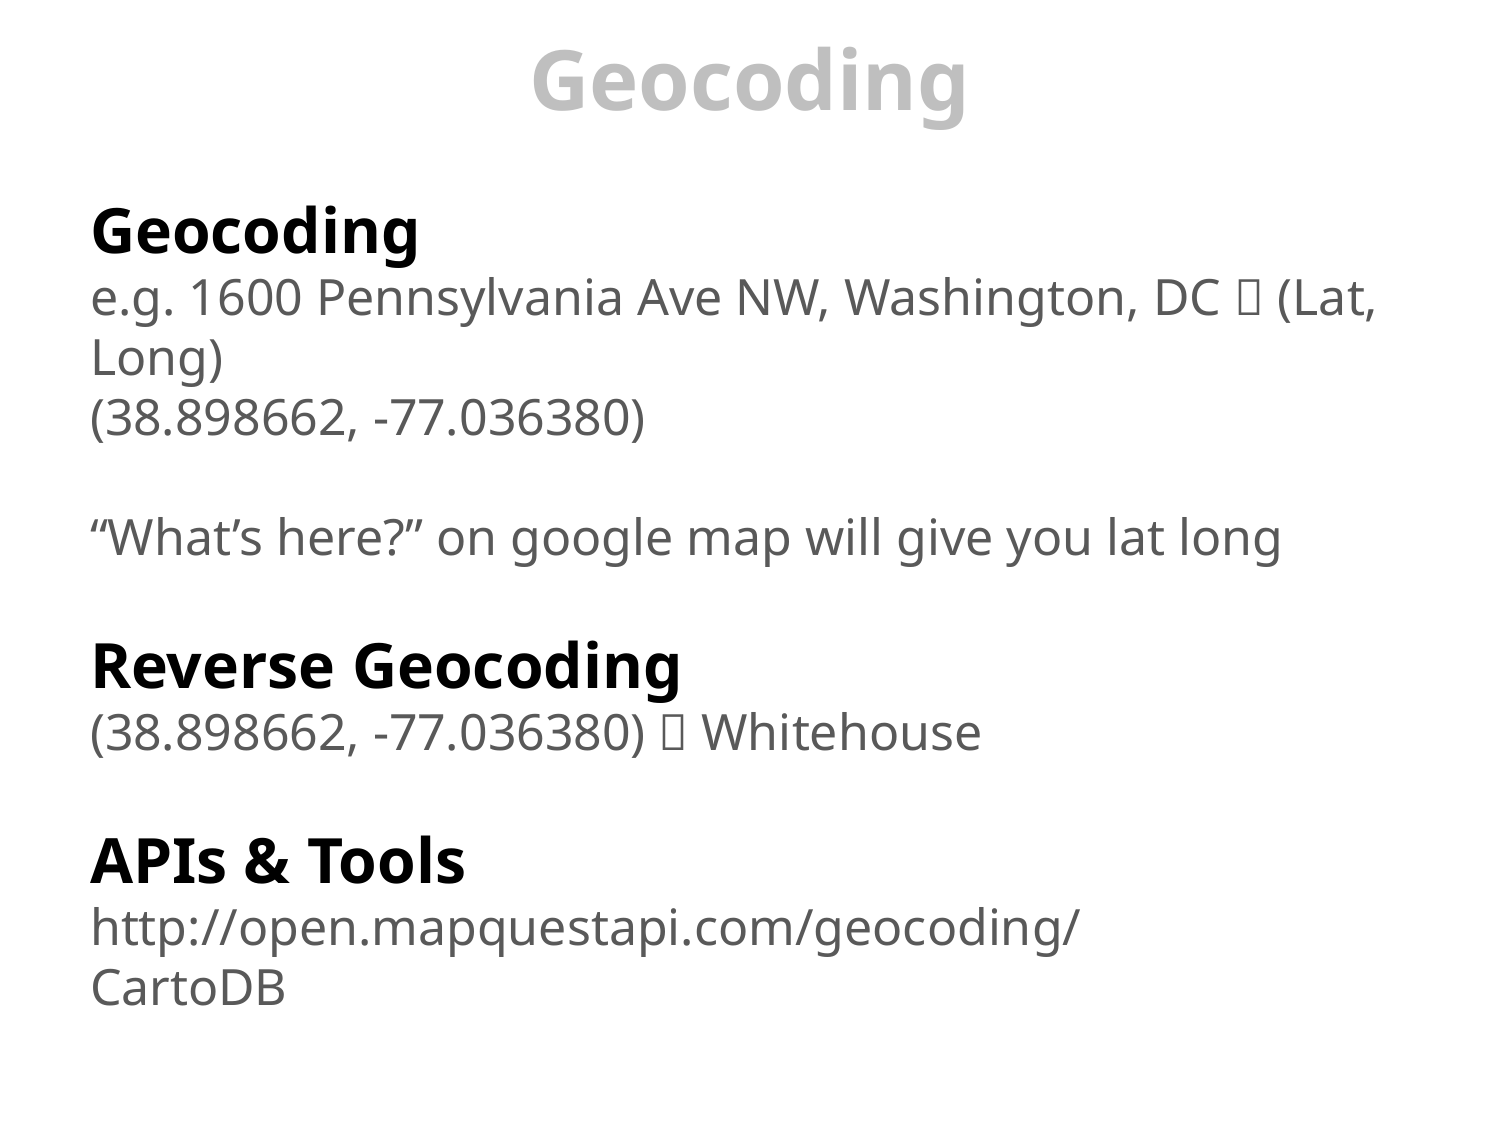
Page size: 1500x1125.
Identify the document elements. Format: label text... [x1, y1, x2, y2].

list Geocoding e.g. 1600 Pennsylvania Ave NW, Washington, DC  (Lat, Long) (38.898662, -77.036380) “What’s here?” on google map will give you lat long Reverse Geocoding (38.898662, -77.036380)  Whitehouse APIs & Tools http://open.mapquestapi.com/geocoding/ CartoDB [75, 183, 1425, 1075]
title Geocoding [75, 15, 1425, 138]
